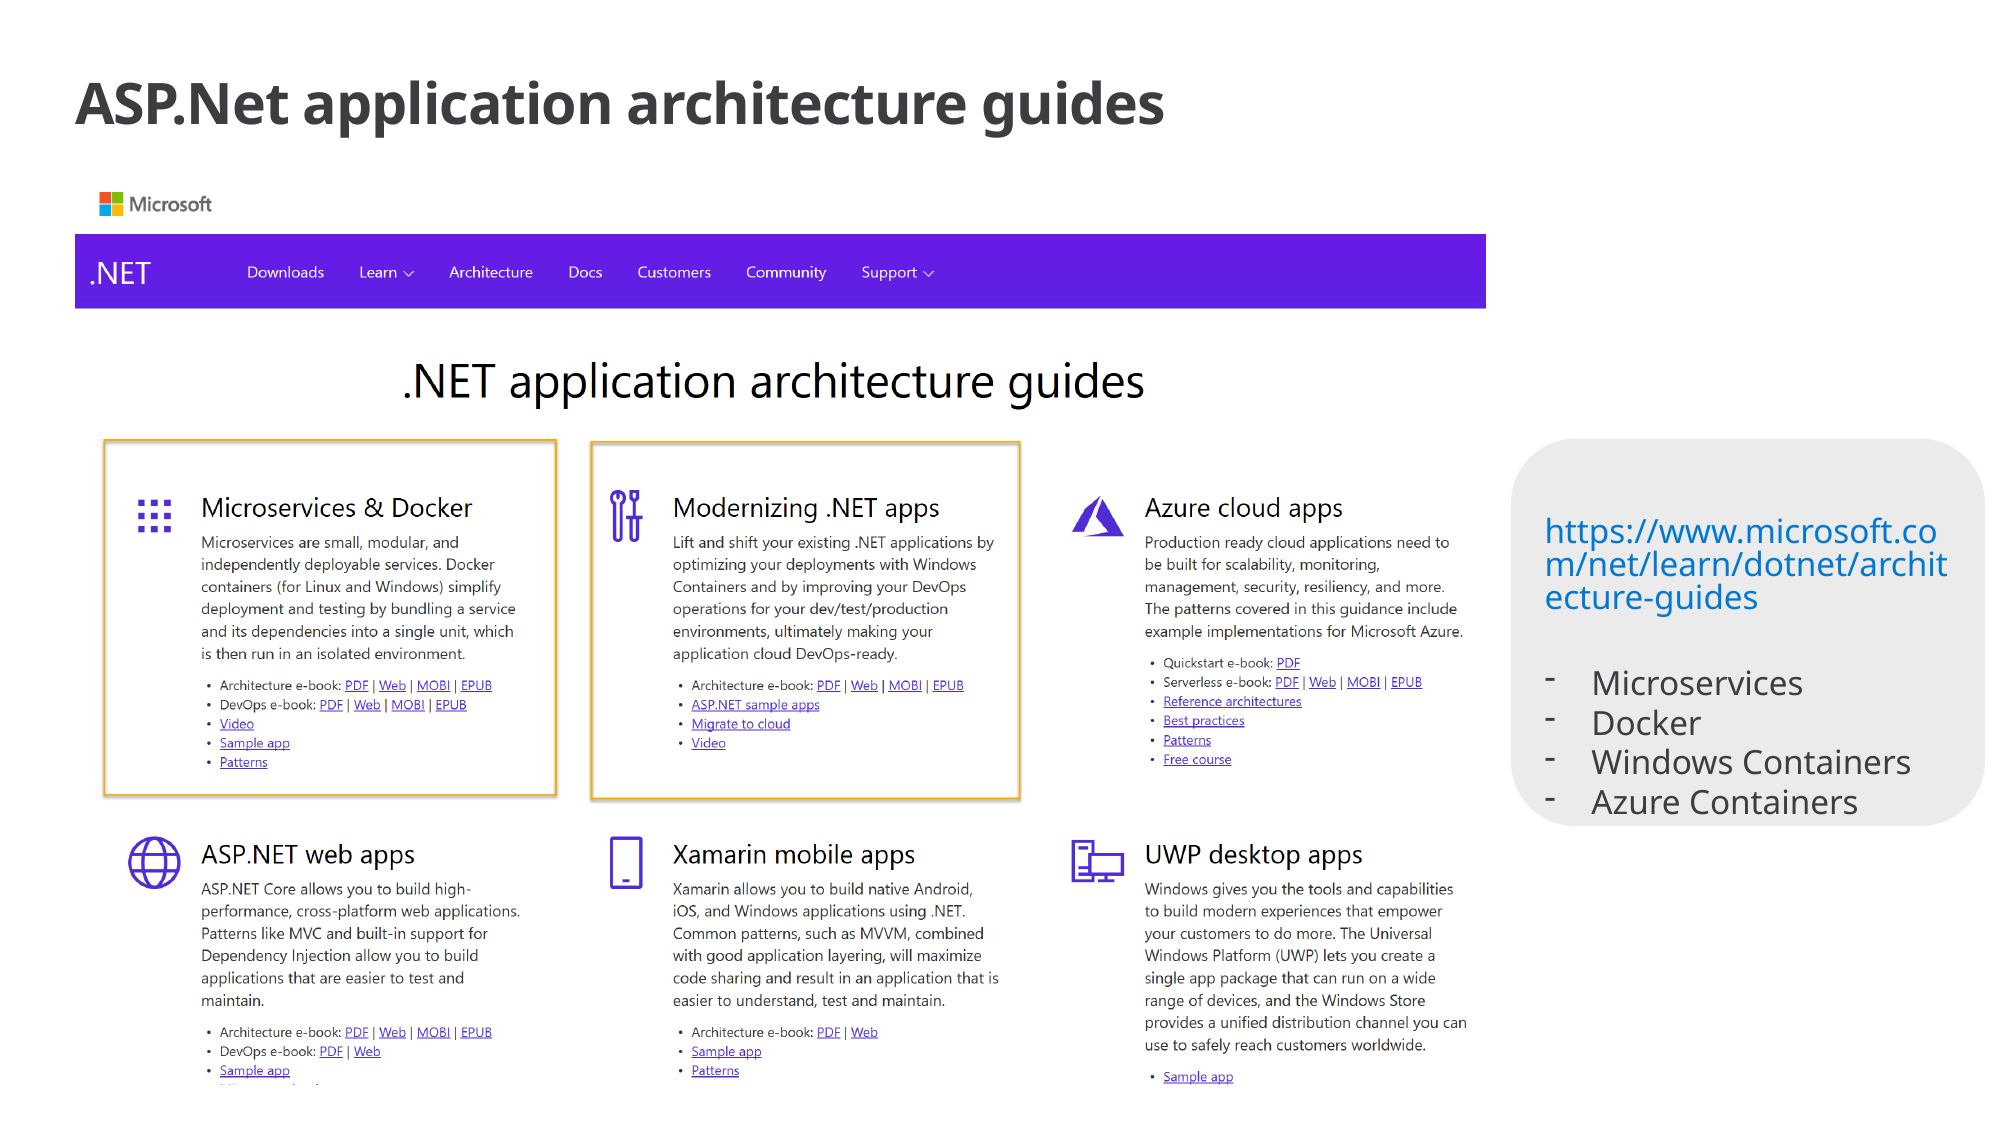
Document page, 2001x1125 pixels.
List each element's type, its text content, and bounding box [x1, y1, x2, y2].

title ASP.Net application architecture guides [75, 75, 1925, 173]
picture [74, 180, 1486, 1085]
text_box https://www.microsoft.com/net/learn/dotnet/architecture-guides Microservices Docker Windows Containers Azure Containers [1510, 437, 1986, 827]
